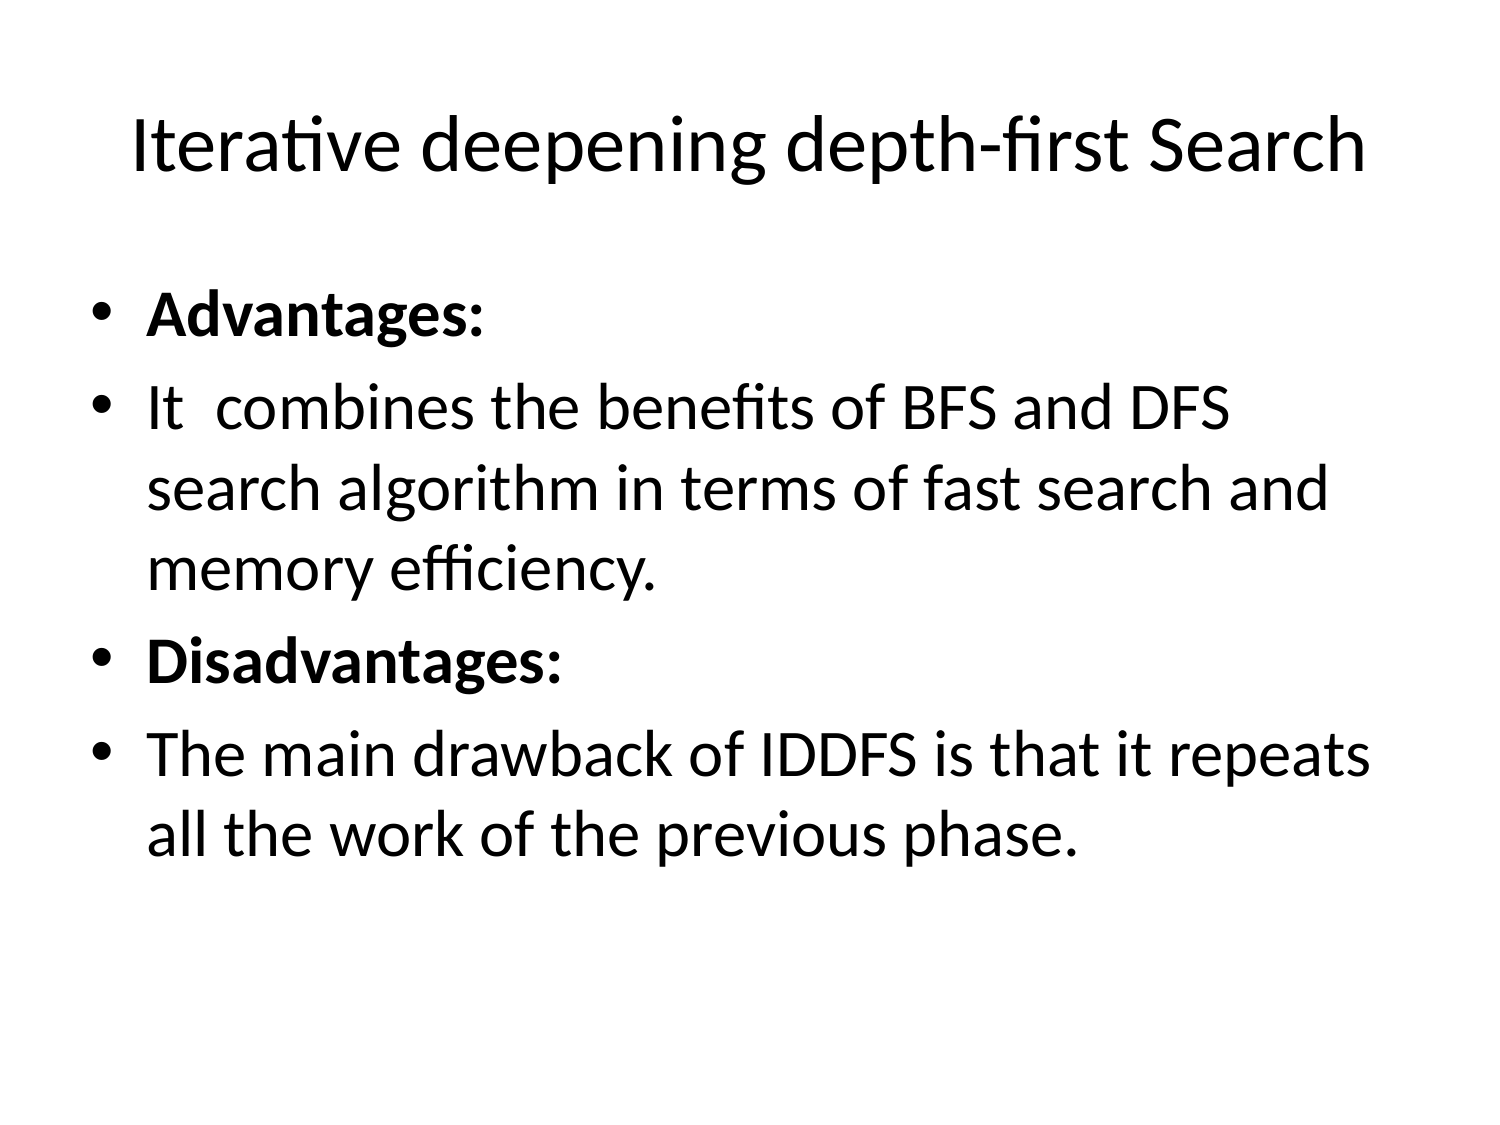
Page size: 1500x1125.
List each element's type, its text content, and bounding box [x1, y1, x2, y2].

list Advantages: It combines the benefits of BFS and DFS search algorithm in terms of fast search and memory efficiency. Disadvantages: The main drawback of IDDFS is that it repeats all the work of the previous phase. [75, 262, 1425, 1005]
title Iterative deepening depth-first Search [75, 45, 1425, 233]
